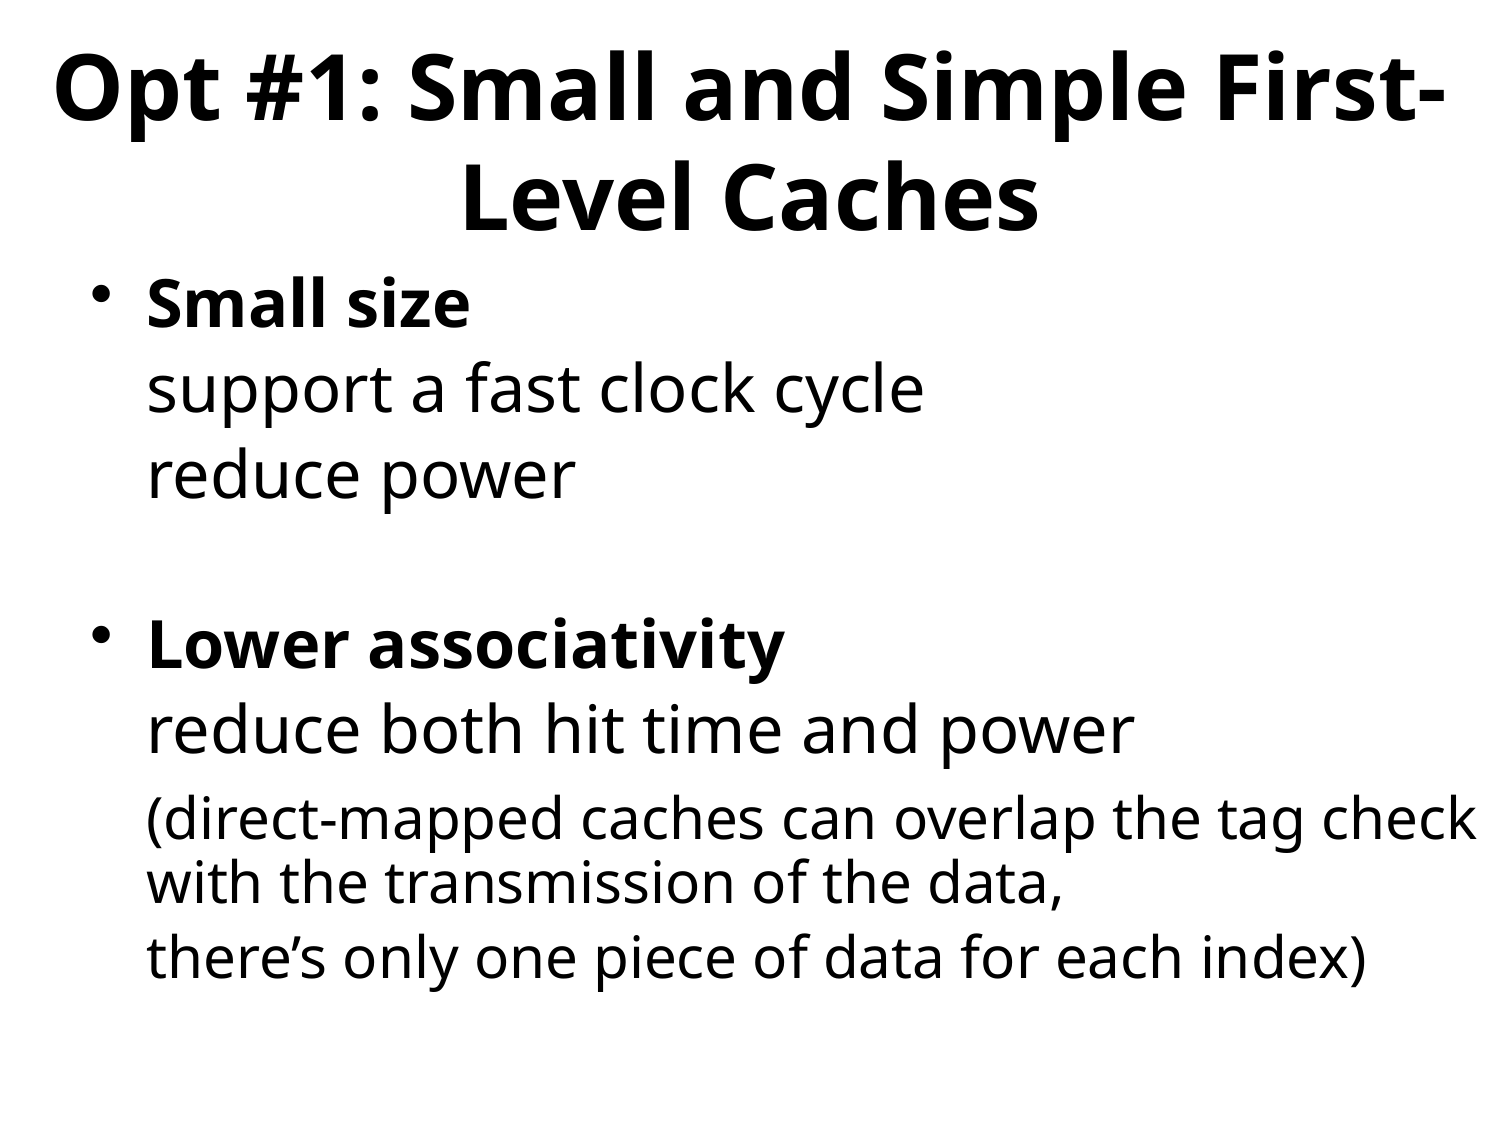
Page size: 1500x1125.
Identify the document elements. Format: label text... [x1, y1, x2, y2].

title Opt #1: Small and Simple First-Level Caches [0, 45, 1500, 233]
list Small size support a fast clock cycle reduce power Lower associativity reduce both hit time and power (direct-mapped caches can overlap the tag check with the transmission of the data, there’s only one piece of data for each index) [75, 262, 1500, 1125]
